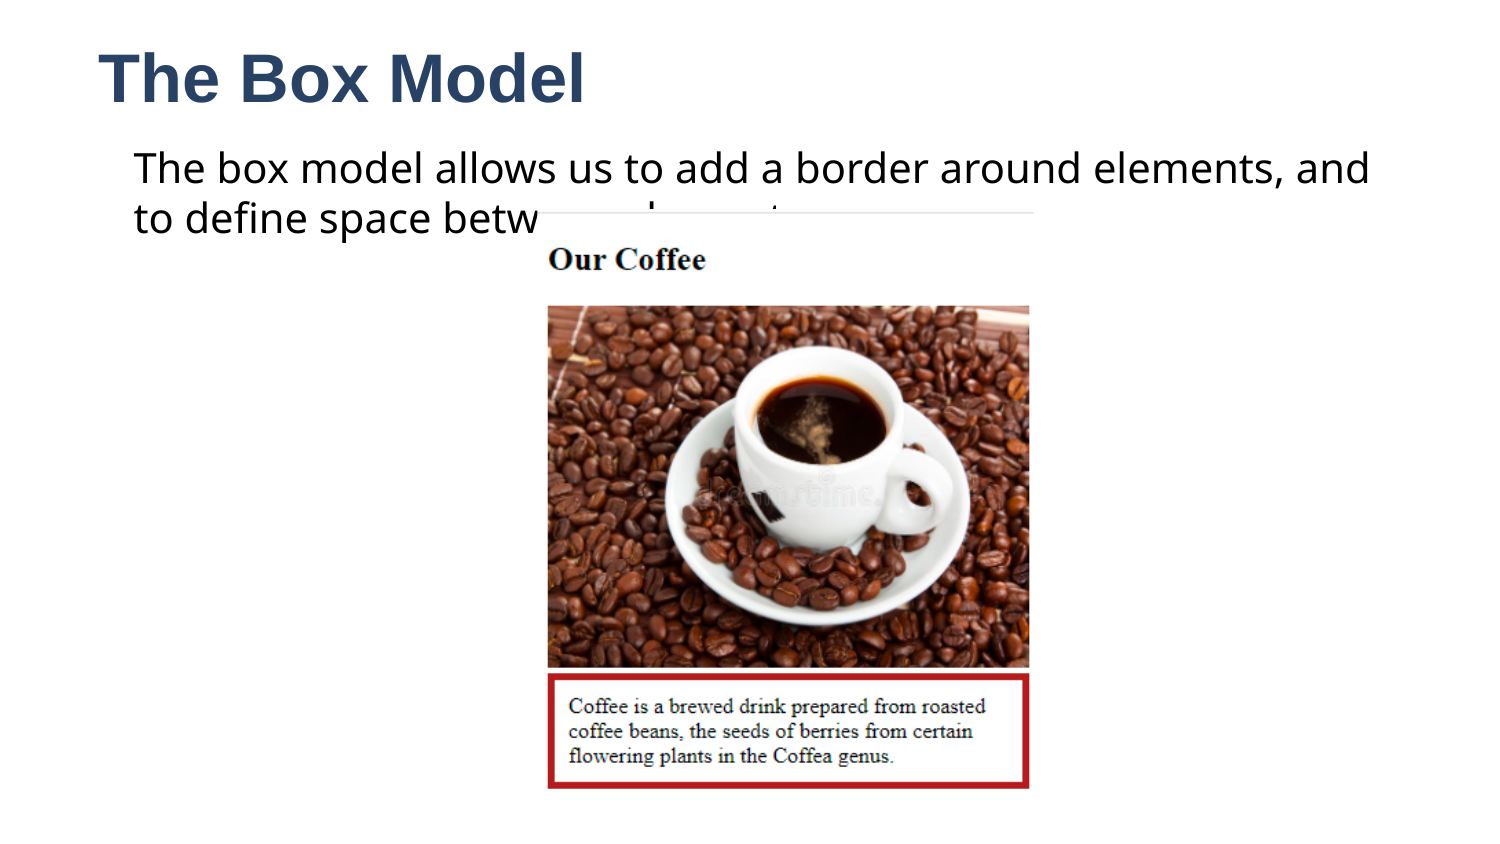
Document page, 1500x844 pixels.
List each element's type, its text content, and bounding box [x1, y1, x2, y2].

title The Box Model [0, 4, 588, 146]
subtitle The box model allows us to add a border around elements, and to define space between elements. [133, 142, 1402, 632]
picture [536, 209, 1034, 804]
